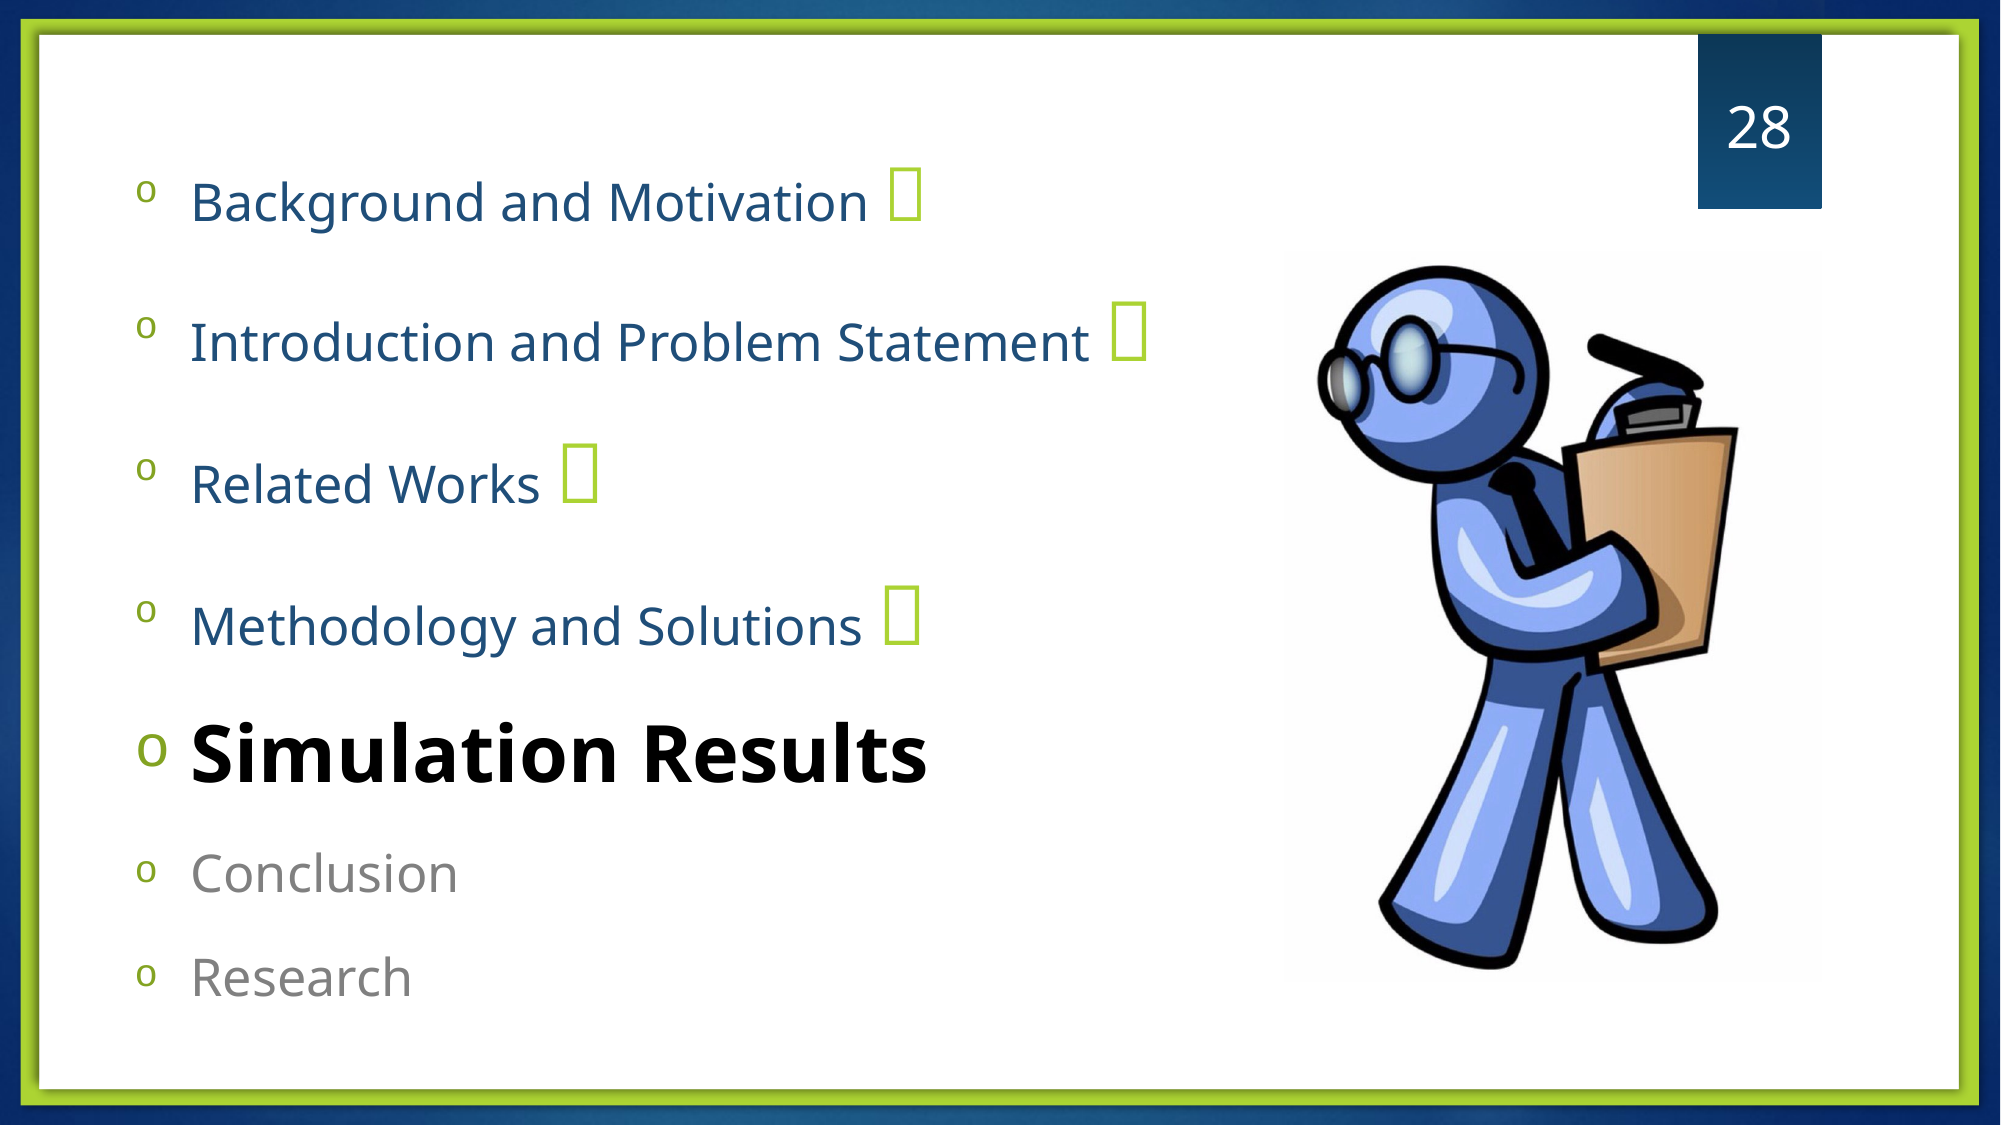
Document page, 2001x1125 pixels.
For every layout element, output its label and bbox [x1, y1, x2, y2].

text_box [0, 0, 2000, 1125]
picture [1284, 251, 1822, 982]
